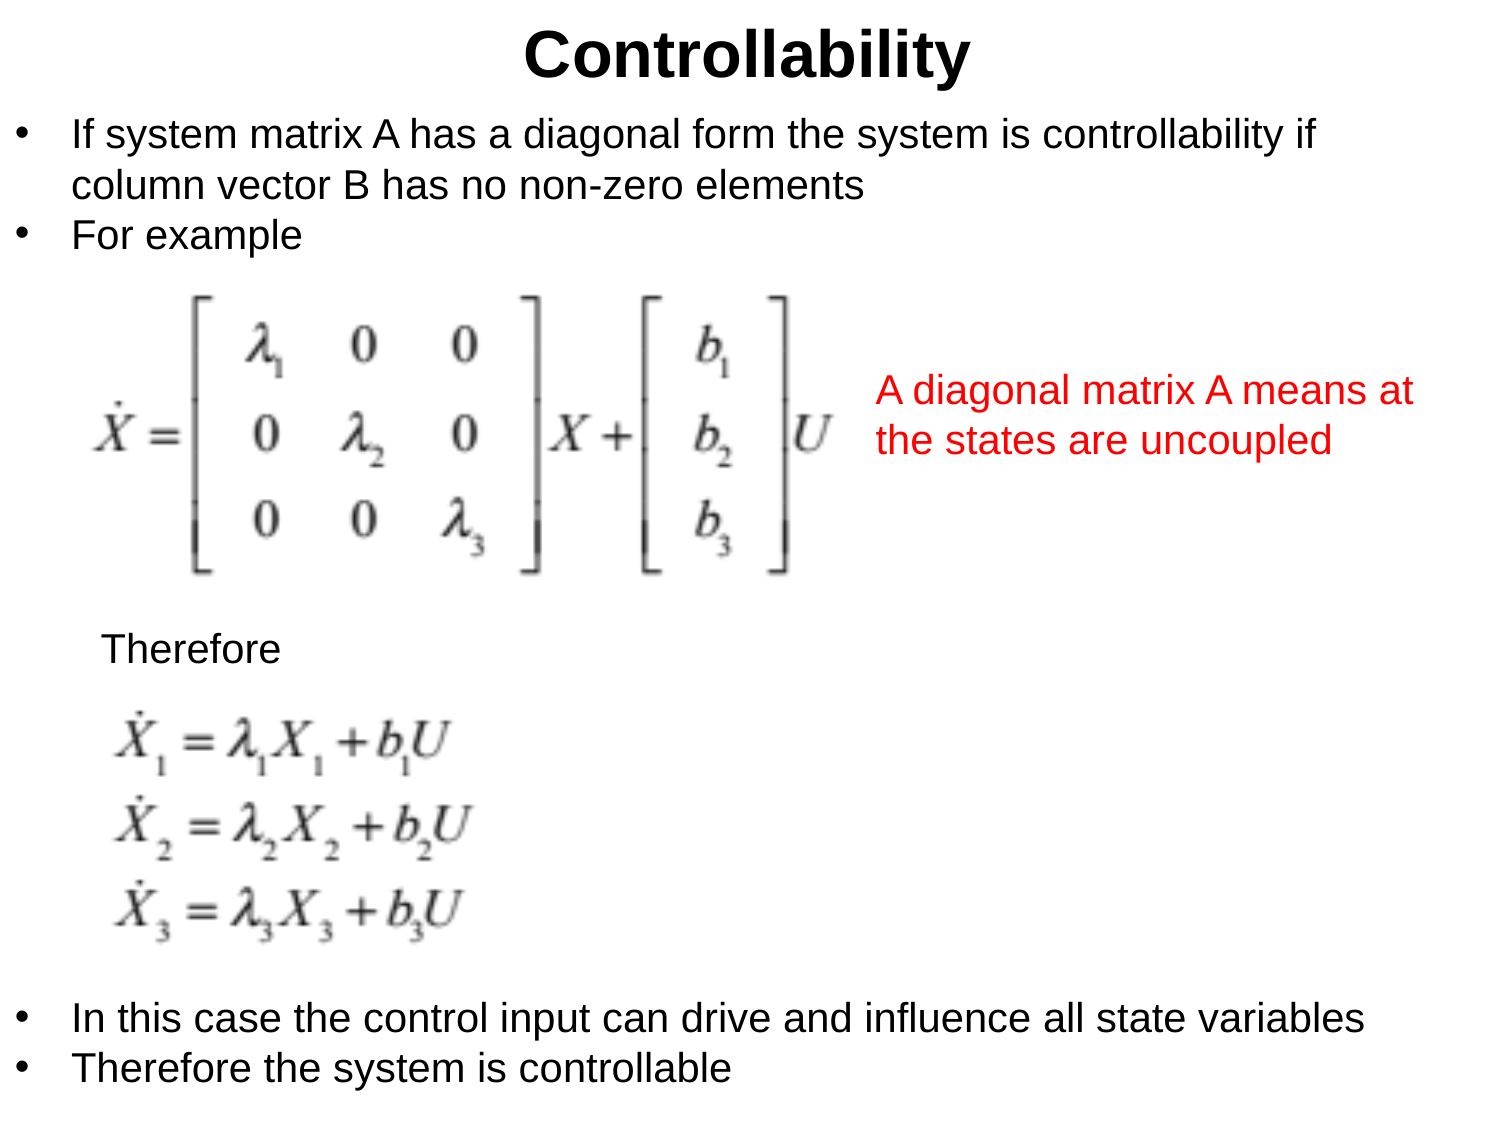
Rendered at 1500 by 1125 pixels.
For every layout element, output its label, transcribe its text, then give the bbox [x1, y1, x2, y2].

text_box If system matrix A has a diagonal form the system is controllability if column vector B has no non-zero elements For example [0, 99, 1384, 265]
text_box In this case the control input can drive and influence all state variables Therefore the system is controllable [0, 983, 1500, 1099]
text_box Therefore [85, 614, 390, 680]
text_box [105, 698, 480, 953]
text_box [85, 287, 842, 581]
text_box Controllability [125, 1, 1372, 99]
text_box A diagonal matrix A means at the states are uncoupled [860, 355, 1471, 471]
